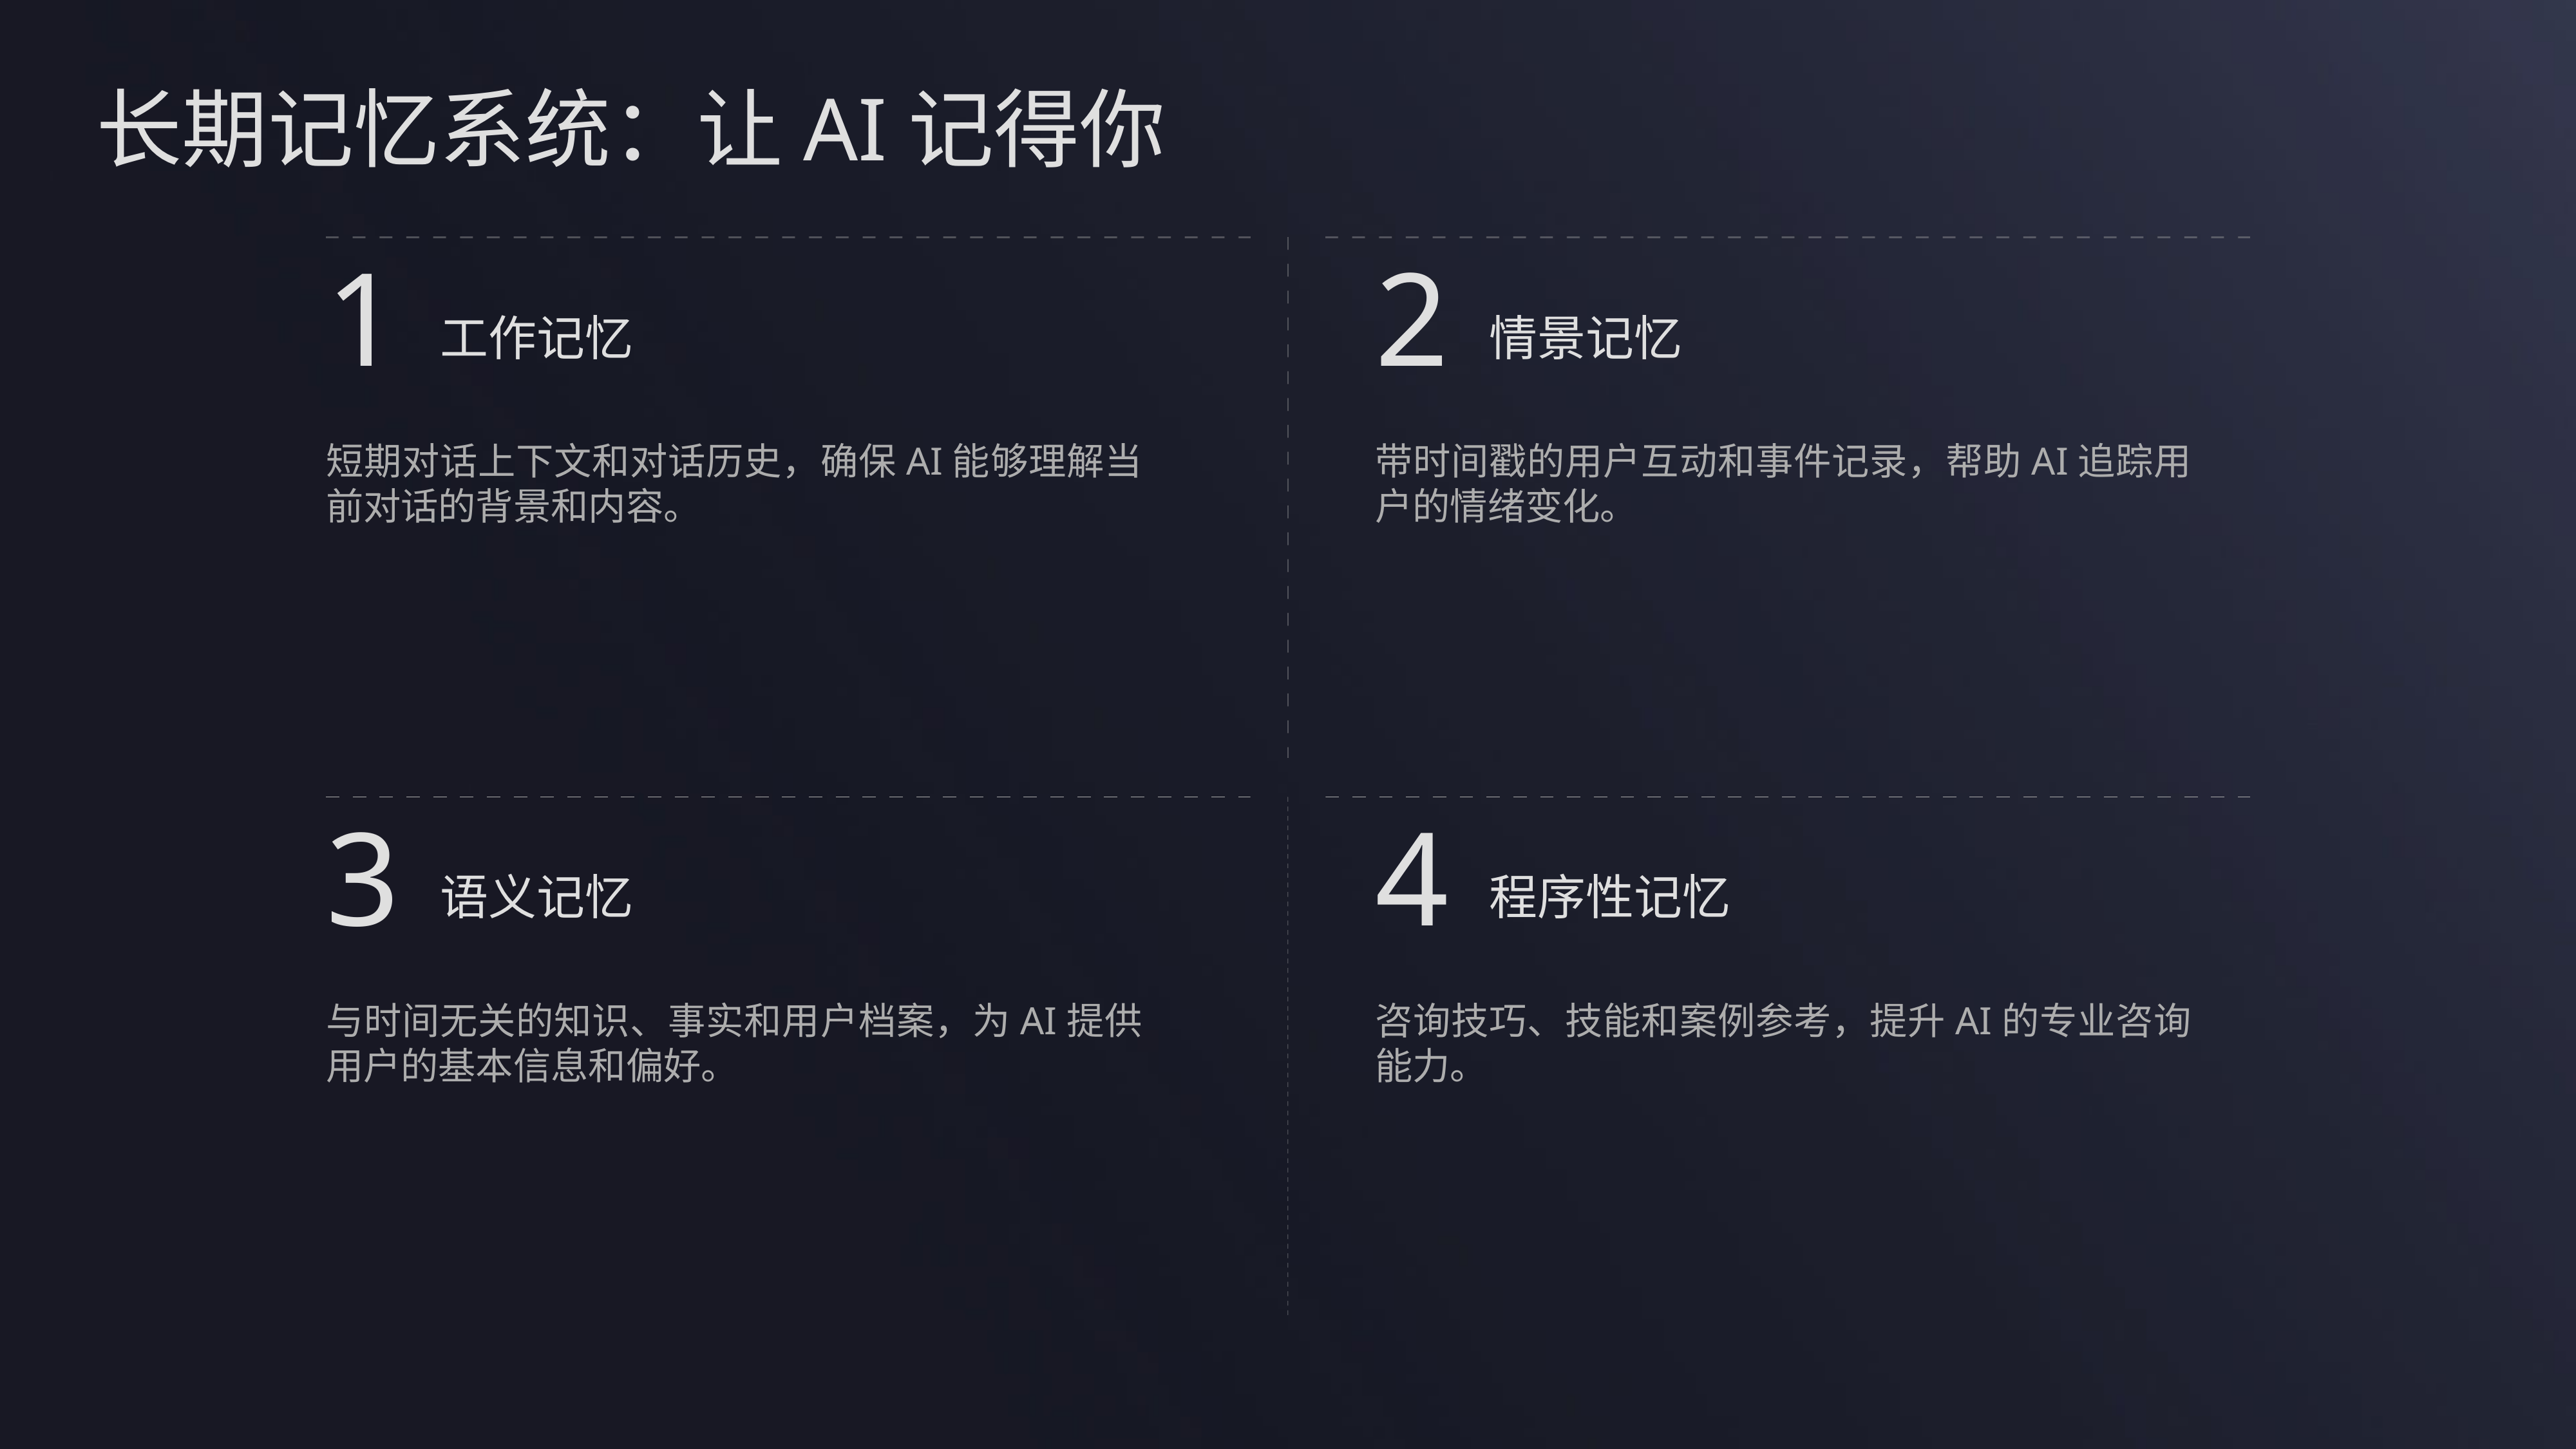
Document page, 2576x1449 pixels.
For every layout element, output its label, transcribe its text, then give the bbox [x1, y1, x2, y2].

picture [0, 0, 2576, 1449]
text_box 咨询技巧、技能和案例参考，提升AI的专业咨询能力。 [1375, 996, 2192, 1307]
text_box 情景记忆 [1489, 307, 2195, 388]
text_box 2 [1375, 238, 1511, 437]
text_box 长期记忆系统：让AI记得你 [96, 75, 1270, 206]
text_box 短期对话上下文和对话历史，确保AI能够理解当前对话的背景和内容。 [326, 437, 1142, 748]
text_box 与时间无关的知识、事实和用户档案，为AI提供用户的基本信息和偏好。 [326, 996, 1142, 1307]
text_box 1 [325, 237, 462, 442]
text_box 语义记忆 [440, 866, 1146, 947]
text_box 工作记忆 [440, 307, 1146, 388]
text_box 4 [1375, 798, 1511, 996]
text_box 程序性记忆 [1489, 866, 2195, 947]
text_box 带时间戳的用户互动和事件记录，帮助AI追踪用户的情绪变化。 [1375, 437, 2192, 748]
text_box 3 [325, 797, 462, 1001]
